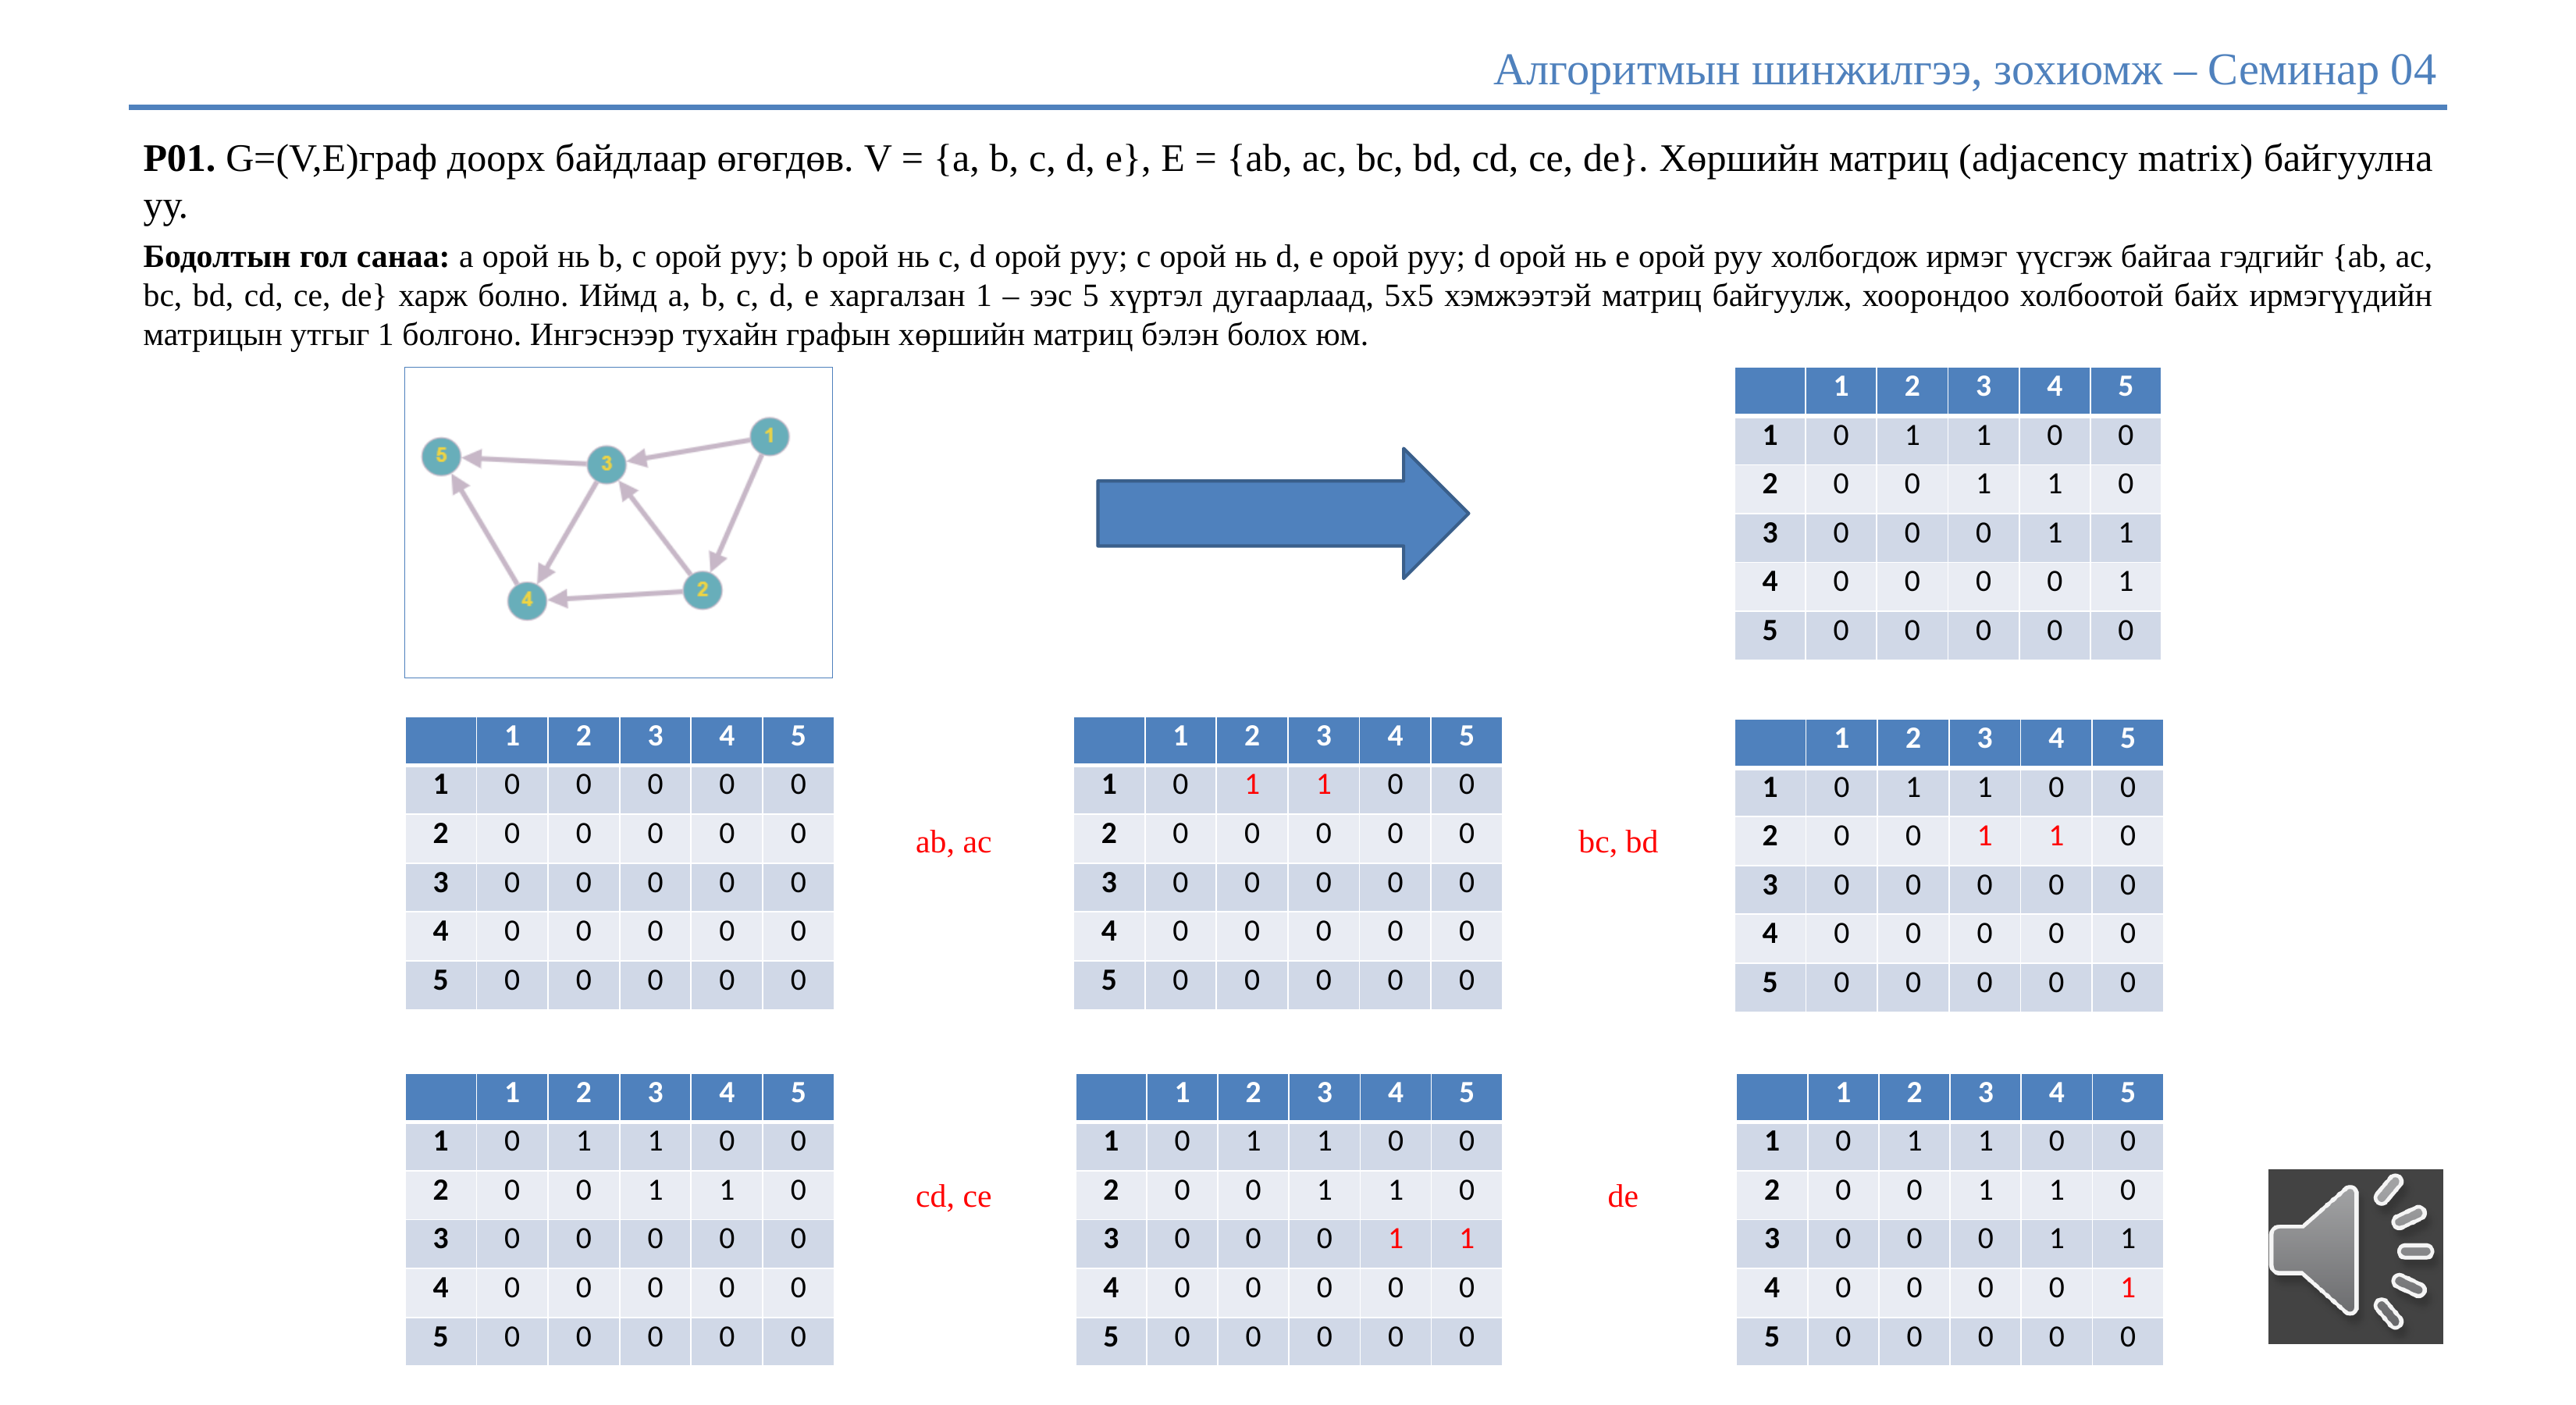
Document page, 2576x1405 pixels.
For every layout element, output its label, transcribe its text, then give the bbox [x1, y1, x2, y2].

table_cell 1 [1735, 770, 1806, 816]
table_cell 2 [1735, 465, 1805, 513]
table_cell 0 [477, 962, 547, 1009]
table_cell 1 [549, 1124, 619, 1170]
table_cell 0 [1809, 1220, 1878, 1268]
table_cell 0 [763, 1124, 834, 1170]
table_cell 0 [2021, 866, 2091, 913]
table_cell 1 [1361, 1172, 1431, 1219]
table_cell 0 [1806, 964, 1877, 1012]
table_cell 0 [763, 1172, 834, 1219]
table_header 1 [1809, 1074, 1878, 1120]
table_cell 1 [1076, 1124, 1146, 1170]
table_header 4 [692, 1074, 762, 1120]
table_cell 0 [1878, 964, 1948, 1012]
table_cell 1 [406, 1124, 476, 1170]
table_cell 0 [2091, 465, 2161, 513]
table_cell 1 [1951, 1172, 2020, 1219]
table_header 2 [549, 1074, 619, 1120]
table_cell 0 [1146, 815, 1215, 863]
table_cell 0 [1948, 612, 2019, 660]
table_cell 0 [549, 1269, 619, 1317]
table_cell 0 [477, 1124, 547, 1170]
table_cell 0 [1360, 815, 1430, 863]
table_cell 0 [1809, 1124, 1878, 1170]
table_cell 0 [1806, 612, 1876, 660]
table_header 3 [1290, 1074, 1360, 1120]
table_header [1074, 717, 1144, 763]
table_cell 0 [1146, 864, 1215, 911]
table_cell 0 [2093, 770, 2163, 816]
table_cell 0 [621, 912, 690, 960]
table_cell 0 [549, 864, 619, 911]
table_cell 0 [1147, 1220, 1217, 1268]
table_cell 0 [692, 912, 762, 960]
table_header 4 [1360, 717, 1430, 763]
table_cell 0 [2020, 612, 2090, 660]
table_header 1 [1806, 368, 1876, 414]
table_cell 0 [621, 1269, 690, 1317]
table_header 3 [1950, 720, 2020, 766]
table_cell 4 [1735, 563, 1805, 610]
table_cell 0 [1432, 864, 1502, 911]
table_cell 0 [621, 815, 690, 863]
table_cell 0 [1806, 866, 1877, 913]
table_cell 1 [1950, 817, 2020, 865]
table_cell 0 [2093, 915, 2163, 962]
table_cell 0 [1809, 1318, 1878, 1365]
table_cell 3 [1074, 864, 1144, 911]
text_box Бодолтын гол санаа: a орой нь b, c орой руу; b орой нь c, d орой руу; c орой нь d, e орой руу; d орой нь e орой руу холбогдож ирмэг үүсгэж байгаа гэдгийг {ab, ac, bc, bd, cd, ce, de} харж болно. Иймд a, b, c, d, e харгалзан 1 – ээс 5 хүртэл дугаарлаад, 5x5 хэмжээтэй матриц байгуулж, хоорондоо холбоотой байх ирмэгүүдийн матрицын утгыг 1 болгоно. Ингэснээр тухайн графын хөршийн матриц бэлэн болох юм. [131, 228, 2445, 357]
table_cell 0 [763, 815, 834, 863]
table_header 1 [477, 717, 547, 763]
table_cell 3 [1076, 1220, 1146, 1268]
table_header [1076, 1074, 1146, 1120]
table_cell 1 [1219, 1124, 1288, 1170]
table_cell 0 [2093, 1172, 2163, 1219]
table_cell 0 [621, 1220, 690, 1268]
table_cell 4 [406, 1269, 476, 1317]
table_cell 0 [1146, 767, 1215, 813]
table_header 3 [621, 1074, 690, 1120]
table_header 2 [1880, 1074, 1949, 1120]
table_cell 0 [1806, 418, 1876, 464]
table_header 2 [1217, 717, 1287, 763]
table_cell 0 [477, 767, 547, 813]
table_cell 0 [549, 1220, 619, 1268]
table_cell 0 [1809, 1172, 1878, 1219]
table_cell 5 [1074, 962, 1144, 1009]
table_cell 0 [1432, 767, 1502, 813]
table_header 4 [2022, 1074, 2092, 1120]
table_header [1735, 720, 1806, 766]
text_box bc, bd [1564, 814, 1674, 865]
table_cell 0 [1878, 866, 1948, 913]
table_cell 0 [1806, 465, 1876, 513]
table_cell 4 [406, 912, 476, 960]
table_cell 0 [2022, 1269, 2092, 1317]
table_header [406, 717, 476, 763]
table_cell 0 [1432, 1318, 1502, 1365]
table_cell 0 [1880, 1220, 1949, 1268]
text_box [1096, 446, 1471, 581]
table_cell 1 [2020, 465, 2090, 513]
table_cell 3 [406, 864, 476, 911]
table_header 2 [1878, 720, 1948, 766]
table_cell 0 [1950, 866, 2020, 913]
table_cell 0 [1432, 815, 1502, 863]
table_cell 1 [2091, 514, 2161, 562]
table_cell 0 [1360, 962, 1430, 1009]
table_cell 2 [1737, 1172, 1807, 1219]
table_cell 0 [1877, 465, 1948, 513]
table_cell 0 [477, 912, 547, 960]
table_cell 0 [549, 962, 619, 1009]
table_cell 0 [692, 864, 762, 911]
table_cell 0 [1432, 1124, 1502, 1170]
table_cell 0 [2093, 1318, 2163, 1365]
table_cell 1 [1290, 1124, 1360, 1170]
table_cell 0 [763, 962, 834, 1009]
table_cell 0 [549, 912, 619, 960]
table_header 5 [2093, 720, 2163, 766]
text_box P01. G=(V,E)граф доорх байдлаар өгөгдөв. V = {a, b, c, d, e}, E = {ab, ac, bc, bd, cd, ce, de}. Хөршийн матриц (adjacency matrix) байгуулна уу. [131, 126, 2445, 228]
table_cell 0 [1290, 1220, 1360, 1268]
table_cell 0 [1877, 514, 1948, 562]
table_cell 0 [621, 767, 690, 813]
table_cell 0 [763, 1220, 834, 1268]
table_cell 0 [1219, 1172, 1288, 1219]
table_cell 1 [2093, 1269, 2163, 1317]
table_cell 0 [1217, 912, 1287, 960]
table_cell 0 [1147, 1318, 1217, 1365]
table_cell 1 [2020, 514, 2090, 562]
table_cell 0 [1432, 962, 1502, 1009]
table_cell 0 [1146, 912, 1215, 960]
table_cell 1 [2091, 563, 2161, 610]
table_cell 0 [2093, 817, 2163, 865]
table_cell 1 [1880, 1124, 1949, 1170]
table_header 4 [2020, 368, 2090, 414]
table_cell 0 [1951, 1318, 2020, 1365]
table_header 4 [1361, 1074, 1431, 1120]
table_cell 0 [1432, 1269, 1502, 1317]
table_header 1 [1146, 717, 1215, 763]
table_cell 0 [477, 864, 547, 911]
table_cell 0 [1877, 563, 1948, 610]
text_box cd, ce [895, 1168, 1012, 1219]
table_cell 1 [2022, 1220, 2092, 1268]
table_cell 1 [1290, 1172, 1360, 1219]
table_header 4 [2021, 720, 2091, 766]
table_cell 5 [1076, 1318, 1146, 1365]
table_cell 0 [1948, 563, 2019, 610]
picture [404, 367, 833, 679]
table_cell 0 [1217, 864, 1287, 911]
table_cell 4 [1735, 915, 1806, 962]
table_cell 0 [1290, 1318, 1360, 1365]
table_cell 0 [549, 815, 619, 863]
table_cell 0 [1806, 563, 1876, 610]
table_cell 3 [1735, 514, 1805, 562]
table_cell 0 [1147, 1269, 1217, 1317]
table_cell 0 [692, 962, 762, 1009]
table_header 2 [1219, 1074, 1288, 1120]
table_cell 4 [1074, 912, 1144, 960]
table_cell 1 [1877, 418, 1948, 464]
table_header 3 [1951, 1074, 2020, 1120]
table_cell 0 [1289, 912, 1359, 960]
table_cell 0 [1217, 962, 1287, 1009]
text_box ab, ac [895, 814, 1012, 865]
table_cell 0 [2091, 612, 2161, 660]
table_cell 1 [1735, 418, 1805, 464]
table_cell 0 [692, 815, 762, 863]
table_cell 0 [763, 864, 834, 911]
table_cell 0 [1880, 1172, 1949, 1219]
table_cell 0 [1809, 1269, 1878, 1317]
table_cell 0 [2093, 964, 2163, 1012]
table_cell 1 [1951, 1124, 2020, 1170]
table_cell 0 [1147, 1124, 1217, 1170]
table_cell 0 [692, 1124, 762, 1170]
table_cell 1 [2093, 1220, 2163, 1268]
table_cell 0 [2022, 1318, 2092, 1365]
table_cell 0 [1806, 817, 1877, 865]
table_cell 5 [1737, 1318, 1807, 1365]
table_header 3 [1289, 717, 1359, 763]
table_cell 2 [406, 1172, 476, 1219]
table_cell 0 [692, 767, 762, 813]
table_cell 0 [621, 962, 690, 1009]
text_box de [1564, 1168, 1682, 1219]
table_header 5 [2093, 1074, 2163, 1120]
table_cell 0 [1878, 915, 1948, 962]
table_cell 1 [1074, 767, 1144, 813]
table_header 2 [549, 717, 619, 763]
table_cell 0 [2020, 418, 2090, 464]
table_cell 0 [477, 1220, 547, 1268]
table_cell 0 [692, 1220, 762, 1268]
table_cell 0 [2021, 915, 2091, 962]
table_cell 0 [692, 1318, 762, 1365]
table_cell 4 [1076, 1269, 1146, 1317]
table_header [1737, 1074, 1807, 1120]
table_header 5 [763, 717, 834, 763]
table_cell 0 [1146, 962, 1215, 1009]
table_cell 0 [1877, 612, 1948, 660]
table_header 3 [621, 717, 690, 763]
table_cell 1 [1948, 465, 2019, 513]
table_cell 0 [621, 1318, 690, 1365]
table_cell 0 [1950, 964, 2020, 1012]
table_cell 0 [2022, 1124, 2092, 1170]
table_cell 0 [1951, 1220, 2020, 1268]
table_cell 0 [2021, 964, 2091, 1012]
table_cell 2 [406, 815, 476, 863]
table_cell 0 [763, 1269, 834, 1317]
table_header 4 [692, 717, 762, 763]
table_cell 0 [2093, 1124, 2163, 1170]
table_cell 0 [1806, 915, 1877, 962]
table_cell 1 [2021, 817, 2091, 865]
table_cell 0 [2091, 418, 2161, 464]
table_cell 0 [1432, 1172, 1502, 1219]
table_cell 1 [1361, 1220, 1431, 1268]
table_cell 0 [1806, 770, 1877, 816]
table_cell 0 [2093, 866, 2163, 913]
table_cell 0 [1361, 1269, 1431, 1317]
table_cell 1 [2022, 1172, 2092, 1219]
table_cell 2 [1076, 1172, 1146, 1219]
table_cell 4 [1737, 1269, 1807, 1317]
table_cell 1 [1217, 767, 1287, 813]
table_header 2 [1877, 368, 1948, 414]
table_header 5 [763, 1074, 834, 1120]
table_cell 1 [1948, 418, 2019, 464]
table_cell 0 [549, 1318, 619, 1365]
table_cell 0 [1951, 1269, 2020, 1317]
table_cell 0 [477, 1172, 547, 1219]
table_cell 0 [477, 1269, 547, 1317]
table_cell 1 [1737, 1124, 1807, 1170]
table_cell 5 [1735, 964, 1806, 1012]
table_cell 2 [1074, 815, 1144, 863]
table_cell 1 [621, 1124, 690, 1170]
table_header 1 [1806, 720, 1877, 766]
table_cell 0 [2020, 563, 2090, 610]
table_cell 0 [1219, 1269, 1288, 1317]
table_cell 0 [477, 1318, 547, 1365]
table_cell 1 [1289, 767, 1359, 813]
table_cell 5 [406, 1318, 476, 1365]
table_cell 0 [1360, 864, 1430, 911]
table_header 3 [1948, 368, 2019, 414]
table_cell 0 [1360, 767, 1430, 813]
table_header 1 [477, 1074, 547, 1120]
table_cell 0 [1219, 1220, 1288, 1268]
table_cell 0 [1361, 1318, 1431, 1365]
table_cell 0 [1147, 1172, 1217, 1219]
table_cell 0 [692, 1269, 762, 1317]
table_cell 2 [1735, 817, 1806, 865]
table_cell 0 [1878, 817, 1948, 865]
table_cell 1 [621, 1172, 690, 1219]
table_header 5 [1432, 1074, 1502, 1120]
table_cell 0 [1950, 915, 2020, 962]
picture [2268, 1168, 2445, 1345]
table_header [1735, 368, 1805, 414]
table_cell 3 [406, 1220, 476, 1268]
table_cell 0 [1432, 912, 1502, 960]
table_cell 5 [1735, 612, 1805, 660]
table_cell 0 [763, 1318, 834, 1365]
table_cell 0 [621, 864, 690, 911]
table_header 5 [2091, 368, 2161, 414]
table_cell 3 [1735, 866, 1806, 913]
table_cell 1 [406, 767, 476, 813]
table_cell 1 [1878, 770, 1948, 816]
table_cell 0 [1289, 864, 1359, 911]
table_header [406, 1074, 476, 1120]
table_cell 0 [549, 767, 619, 813]
table_cell 0 [477, 815, 547, 863]
table_cell 0 [1290, 1269, 1360, 1317]
table_cell 0 [1361, 1124, 1431, 1170]
table_cell 0 [1880, 1269, 1949, 1317]
table_cell 0 [1948, 514, 2019, 562]
table_header 1 [1147, 1074, 1217, 1120]
table_cell 0 [1217, 815, 1287, 863]
table_cell 0 [1289, 815, 1359, 863]
table_cell 0 [763, 912, 834, 960]
table_cell 0 [2021, 770, 2091, 816]
table_cell 1 [1432, 1220, 1502, 1268]
table_cell 0 [763, 767, 834, 813]
table_cell 0 [1360, 912, 1430, 960]
table_cell 0 [1289, 962, 1359, 1009]
table_cell 1 [692, 1172, 762, 1219]
table_cell 5 [406, 962, 476, 1009]
table_cell 0 [1880, 1318, 1949, 1365]
table_header 5 [1432, 717, 1502, 763]
table_cell 3 [1737, 1220, 1807, 1268]
table_cell 1 [1950, 770, 2020, 816]
table_cell 0 [549, 1172, 619, 1219]
table_cell 0 [1219, 1318, 1288, 1365]
table_cell 0 [1806, 514, 1876, 562]
